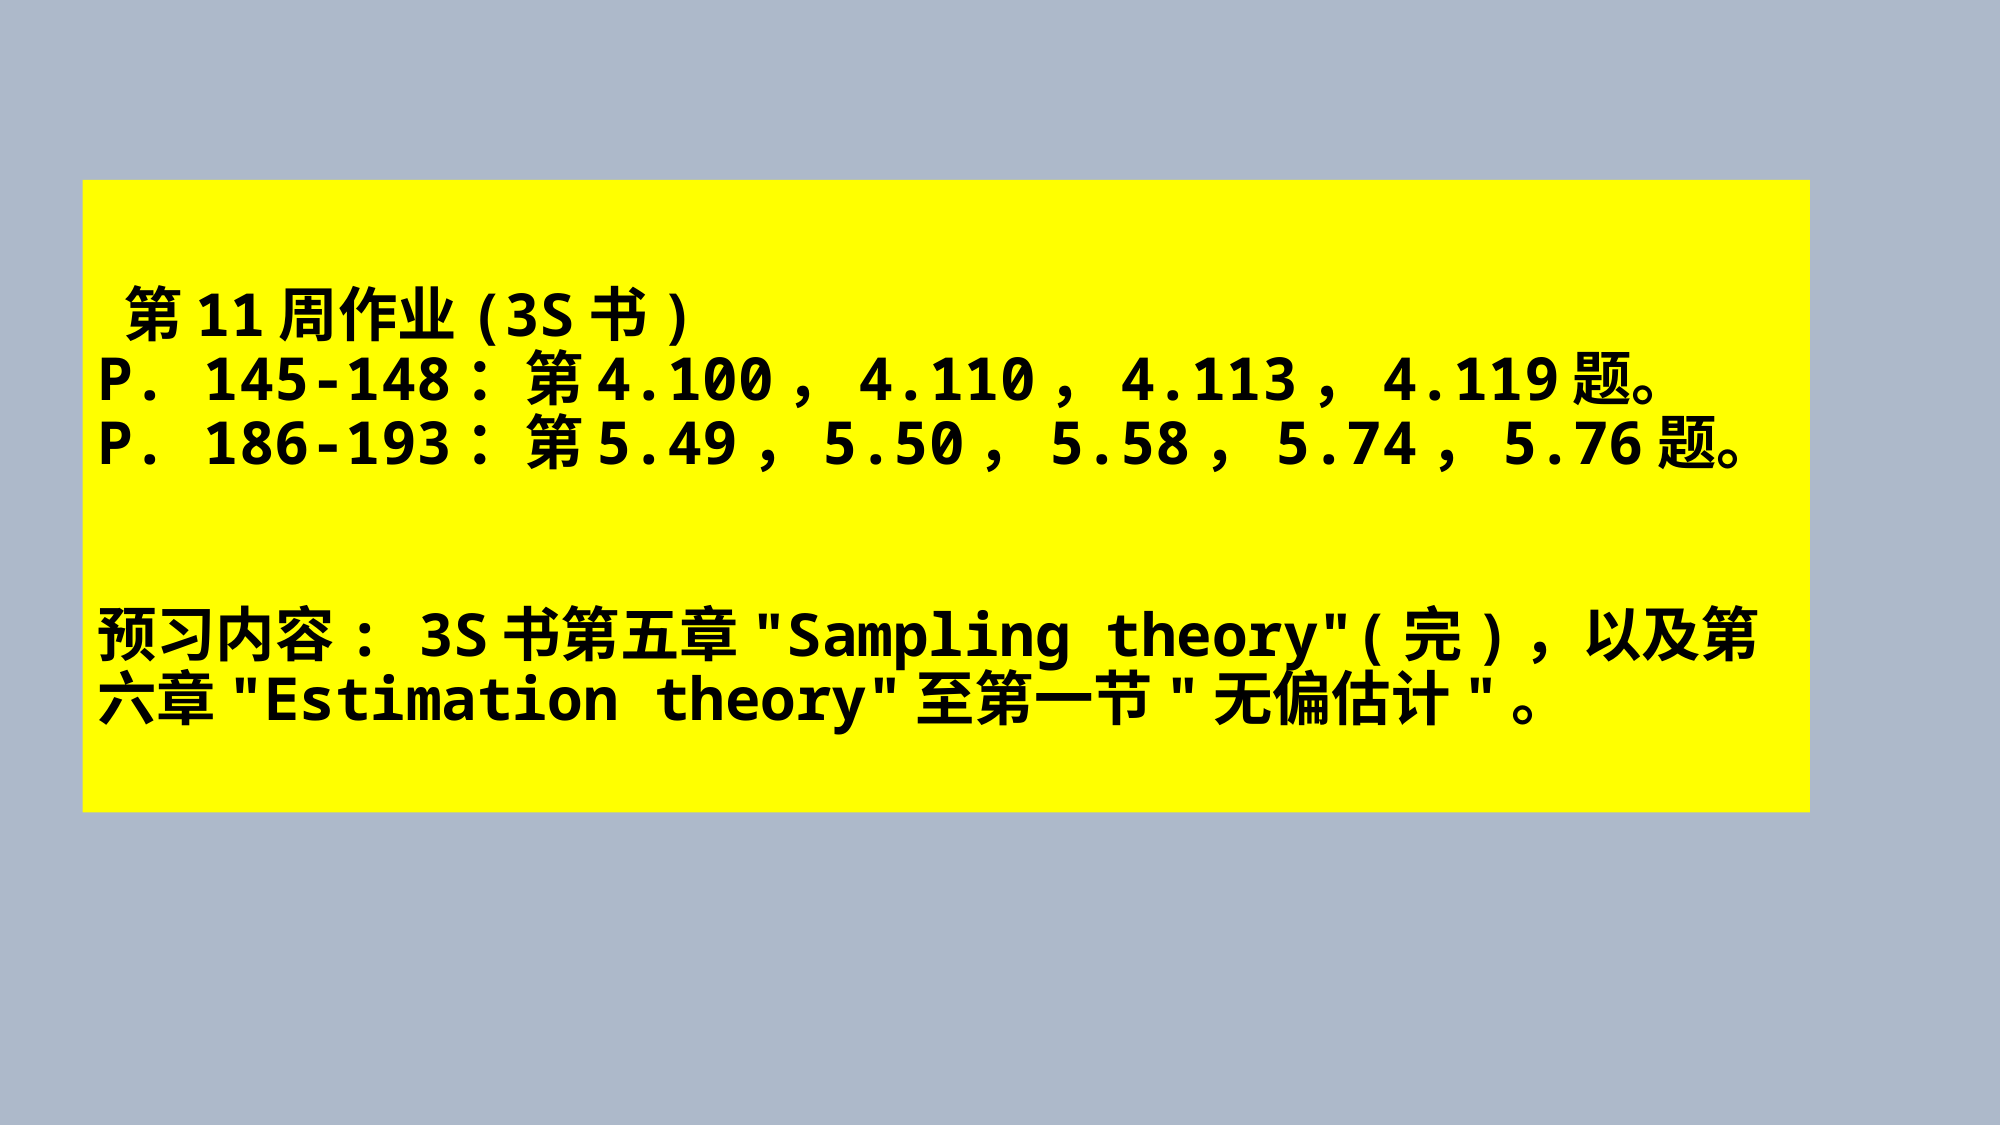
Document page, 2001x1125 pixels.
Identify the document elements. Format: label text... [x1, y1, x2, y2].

title 第11周作业(3S书) P. 145-148：第4.100，4.110，4.113，4.119题。 P. 186-193：第5.49，5.50，5.58，5.74，5.76题。 预习内容: 3S书第五章"Sampling theory"(完)，以及第六章"Estimation theory"至第一节"无偏估计"。 [82, 179, 1810, 813]
